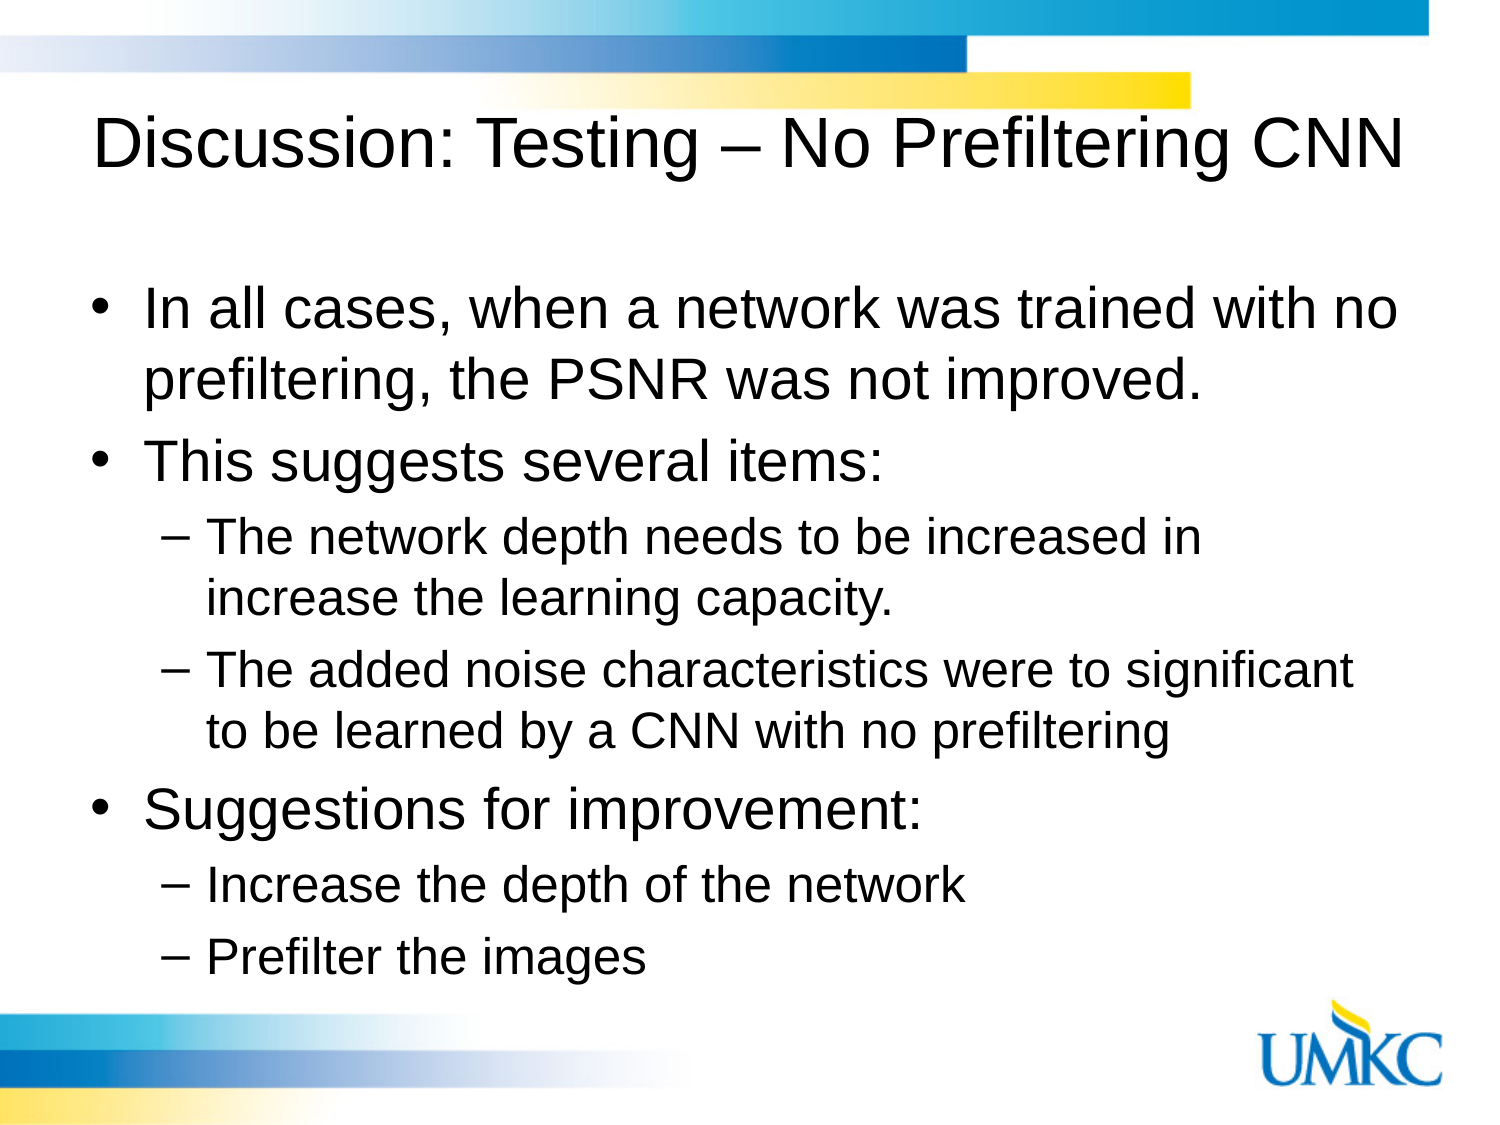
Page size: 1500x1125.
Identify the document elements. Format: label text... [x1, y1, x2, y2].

title Discussion: Testing – No Prefiltering CNN [75, 45, 1425, 233]
picture [0, 0, 1500, 1125]
list In all cases, when a network was trained with no prefiltering, the PSNR was not improved. This suggests several items: The network depth needs to be increased in increase the learning capacity. The added noise characteristics were to significant to be learned by a CNN with no prefiltering Suggestions for improvement: Increase the depth of the network Prefilter the images [75, 262, 1425, 1005]
